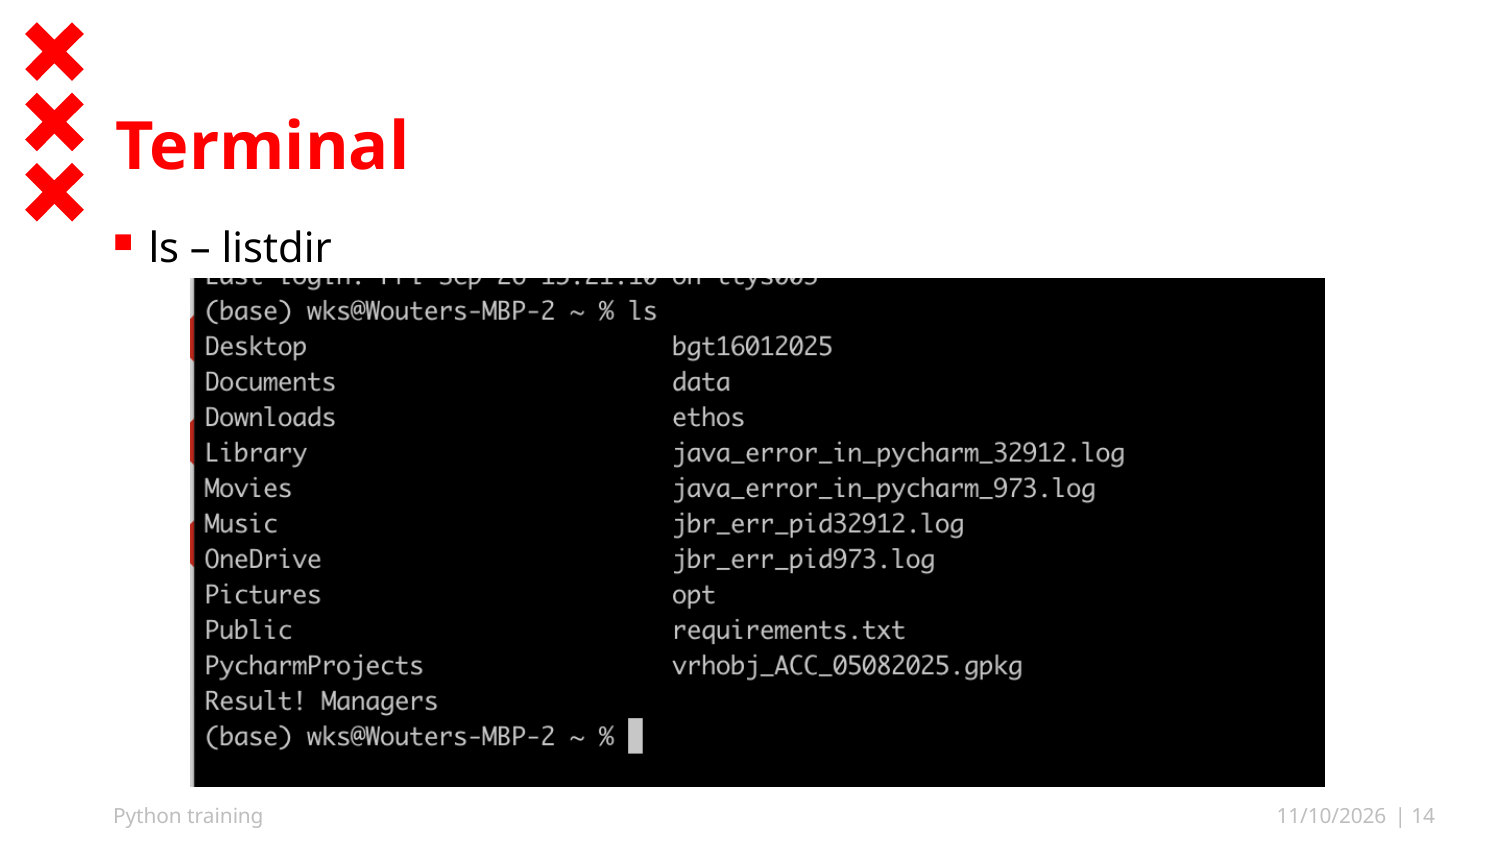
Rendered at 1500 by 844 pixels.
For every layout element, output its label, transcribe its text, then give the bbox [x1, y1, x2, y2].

footer Python training [113, 802, 1129, 833]
slide_number | 14 [1394, 802, 1442, 833]
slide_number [1262, 802, 1387, 833]
title Terminal [115, 102, 1445, 263]
list ls – listdir [113, 221, 1442, 564]
picture [190, 278, 1325, 787]
